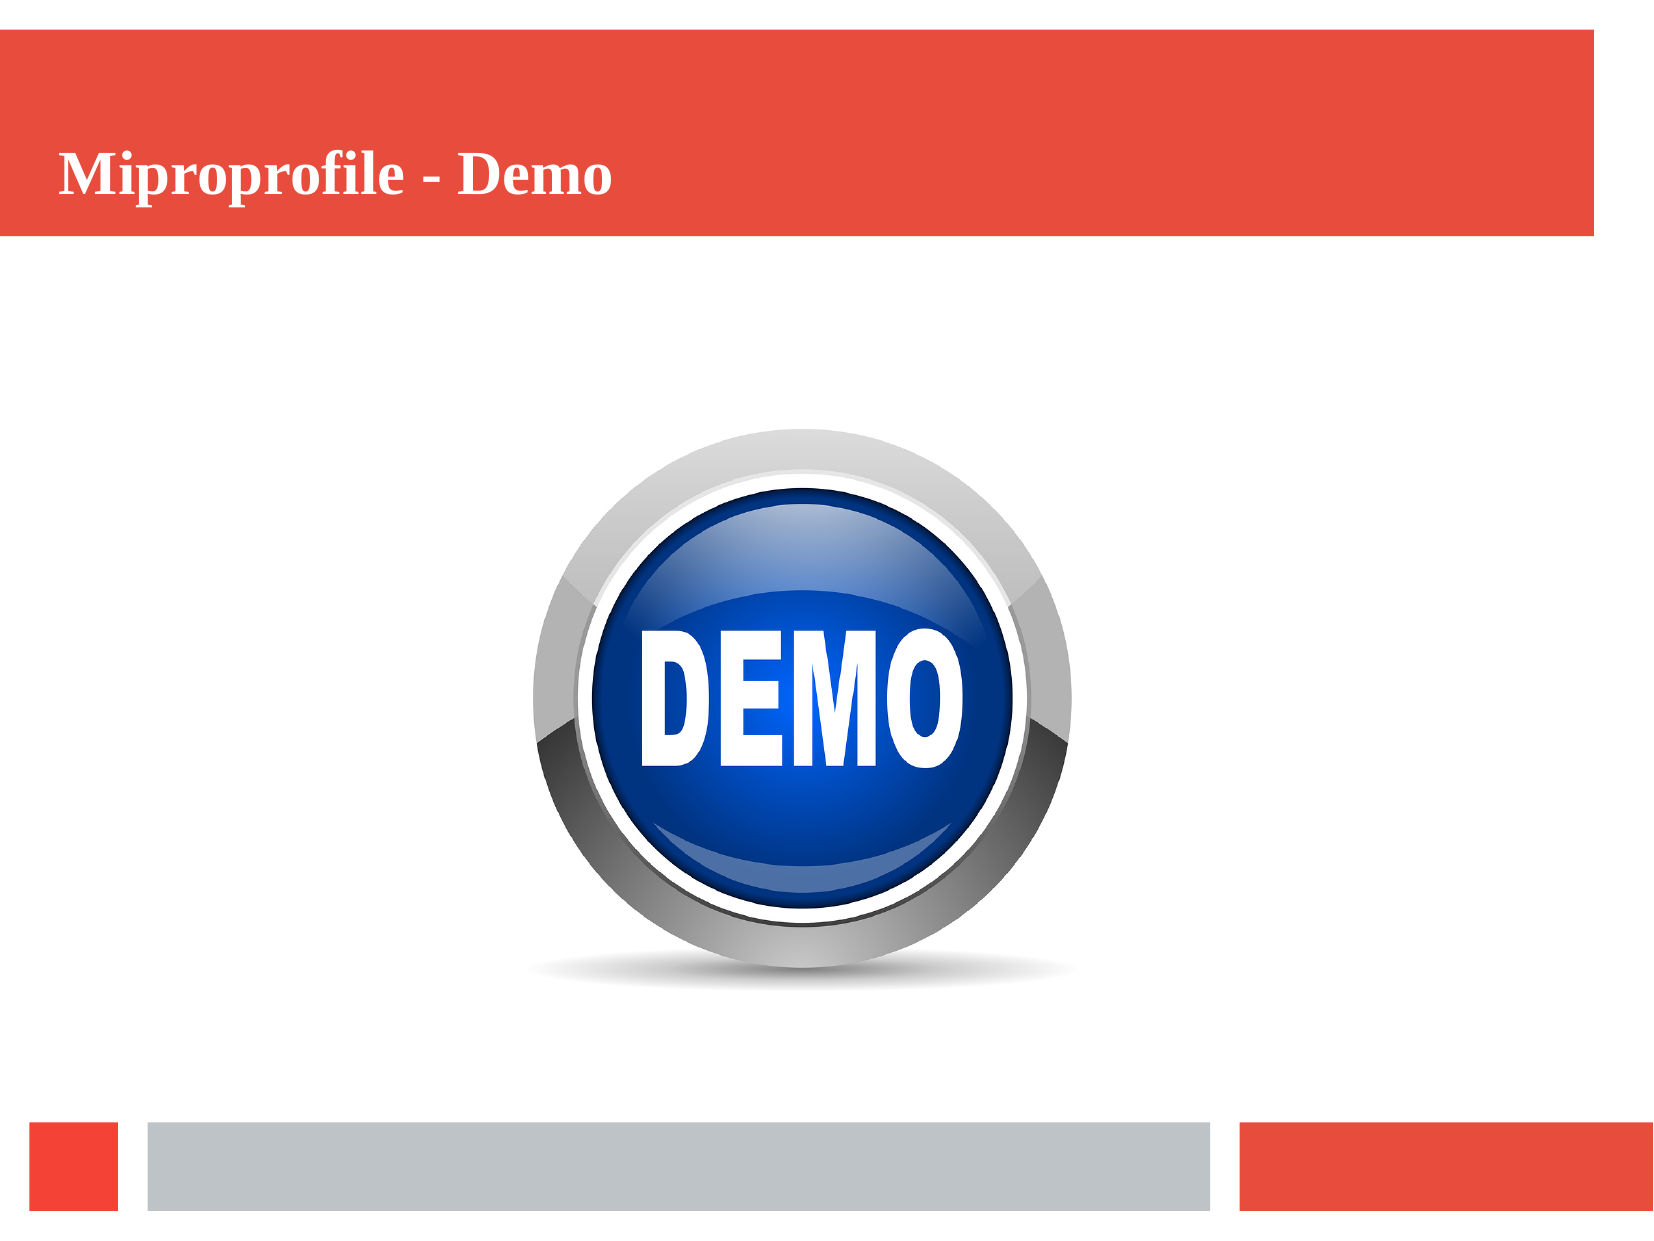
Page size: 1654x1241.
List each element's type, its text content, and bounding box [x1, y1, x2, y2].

picture [494, 389, 1110, 1006]
text_box Miproprofile - Demo [58, 59, 1594, 207]
